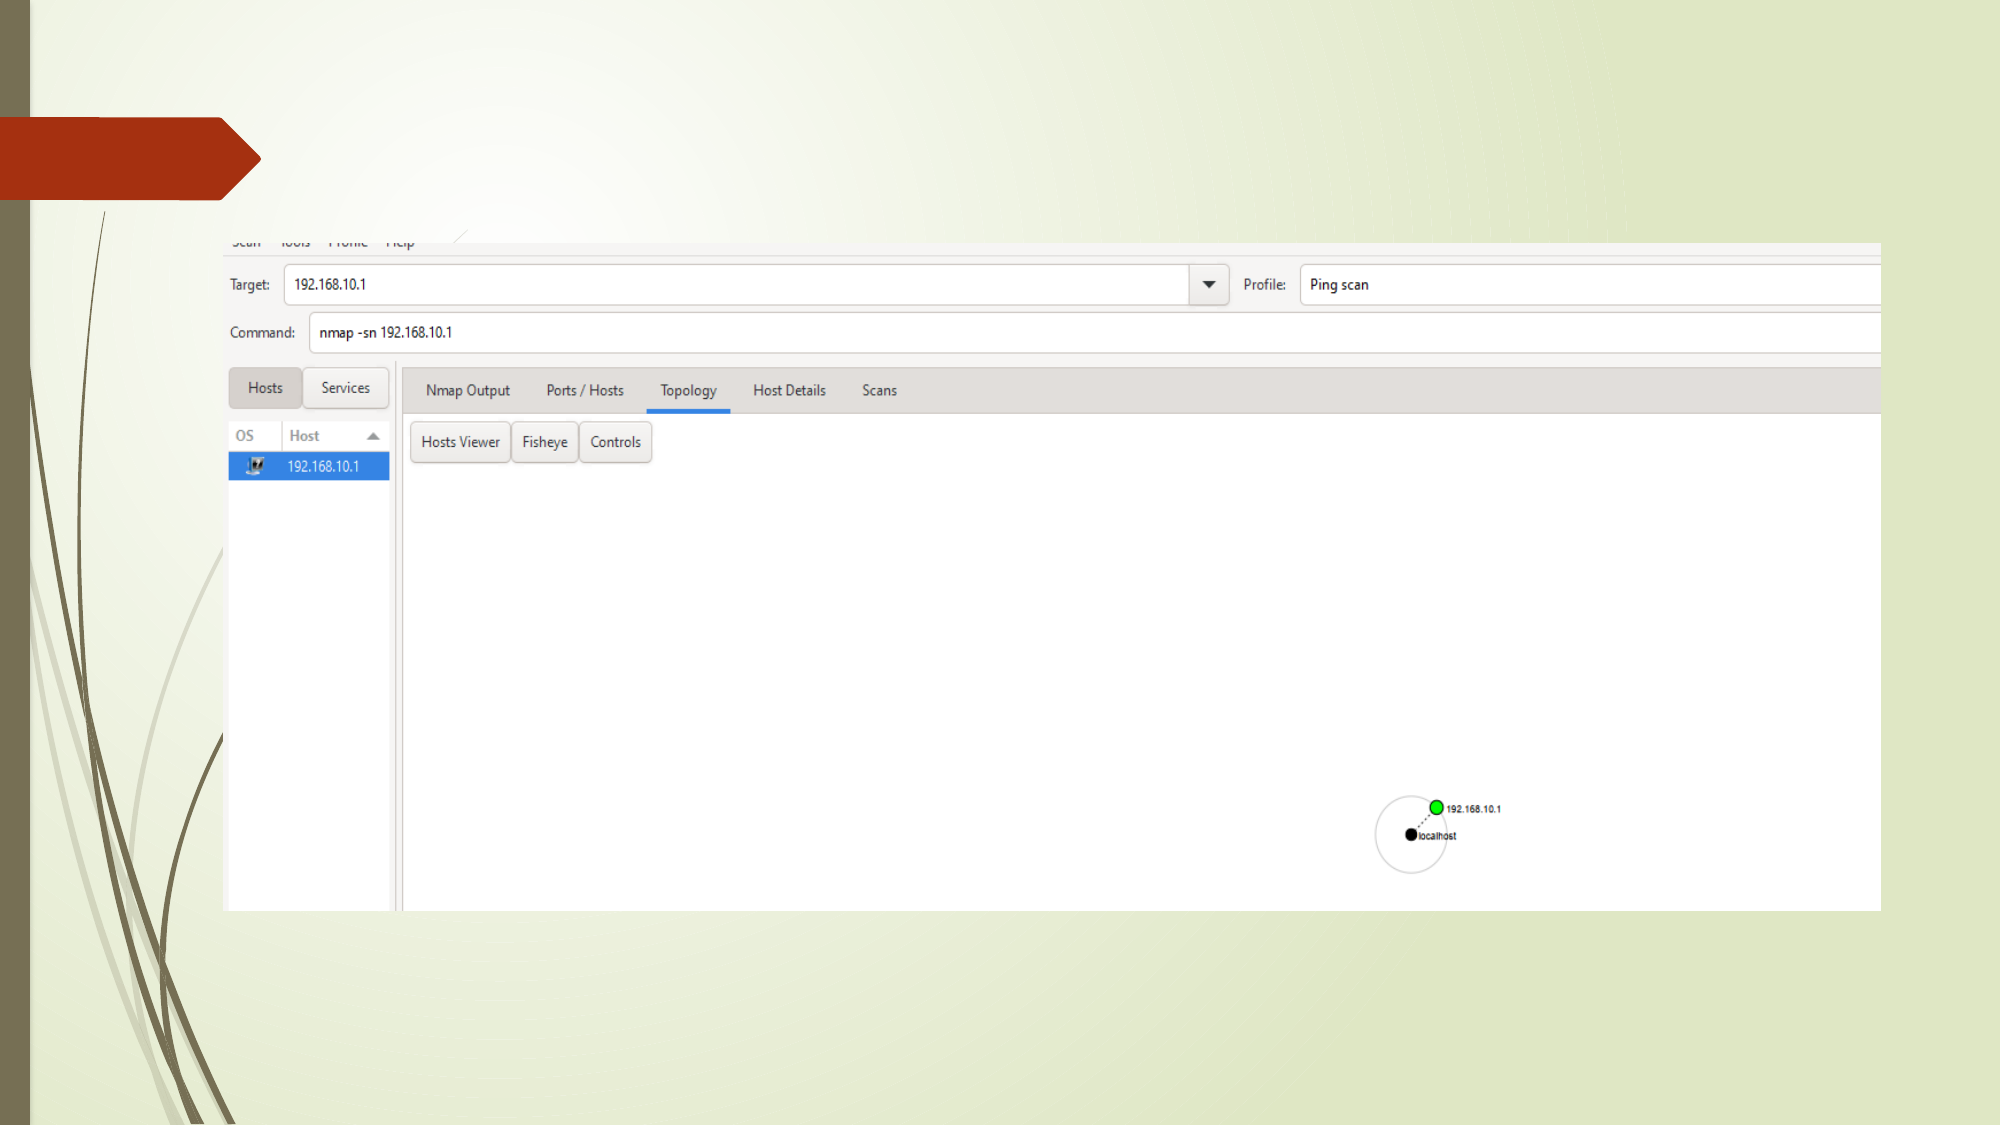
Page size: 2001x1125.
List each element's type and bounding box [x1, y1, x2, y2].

picture [223, 242, 1881, 912]
